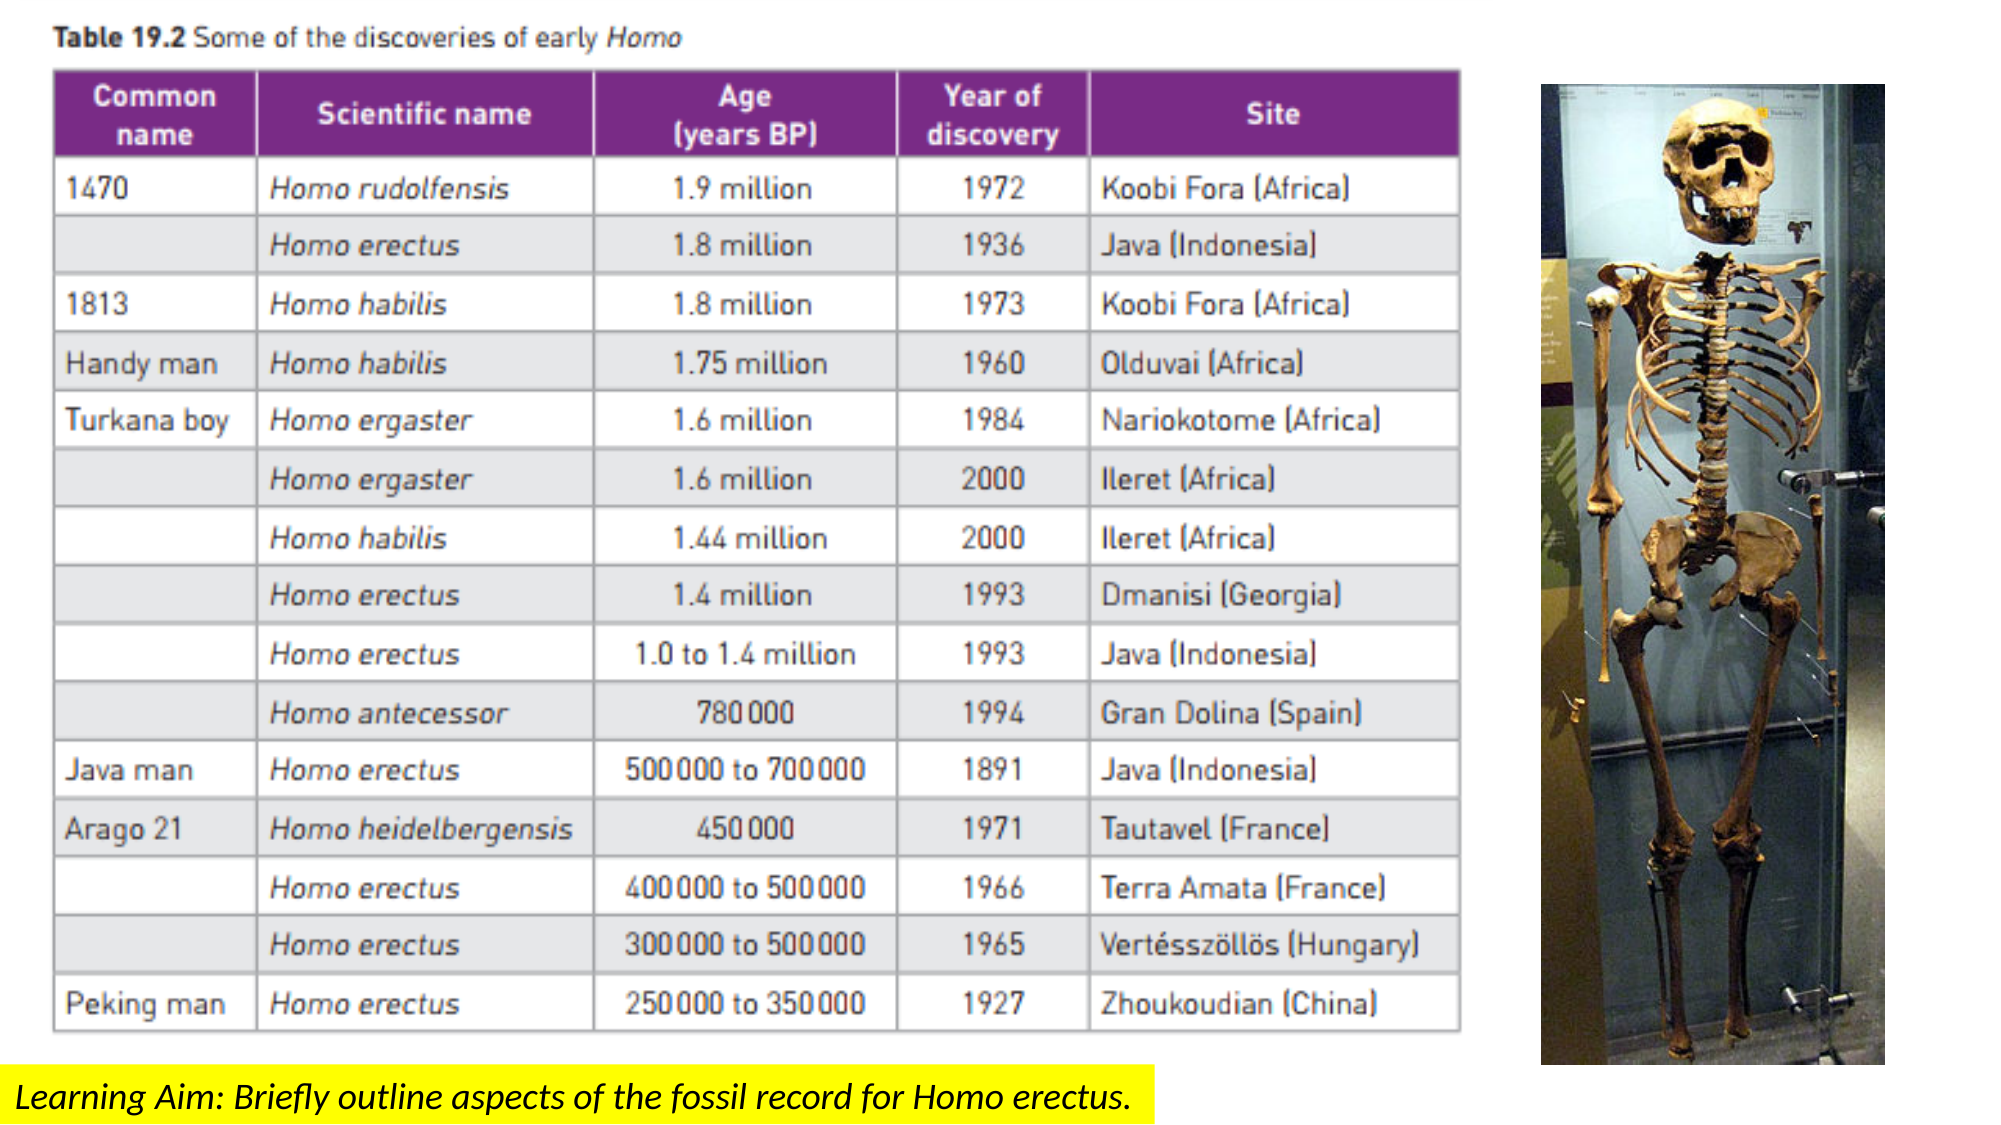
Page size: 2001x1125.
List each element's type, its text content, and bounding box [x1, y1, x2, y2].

picture [1541, 84, 1885, 1065]
picture [20, 0, 1493, 1056]
text_box Learning Aim: Briefly outline aspects of the fossil record for Homo erectus. [0, 1064, 1155, 1125]
